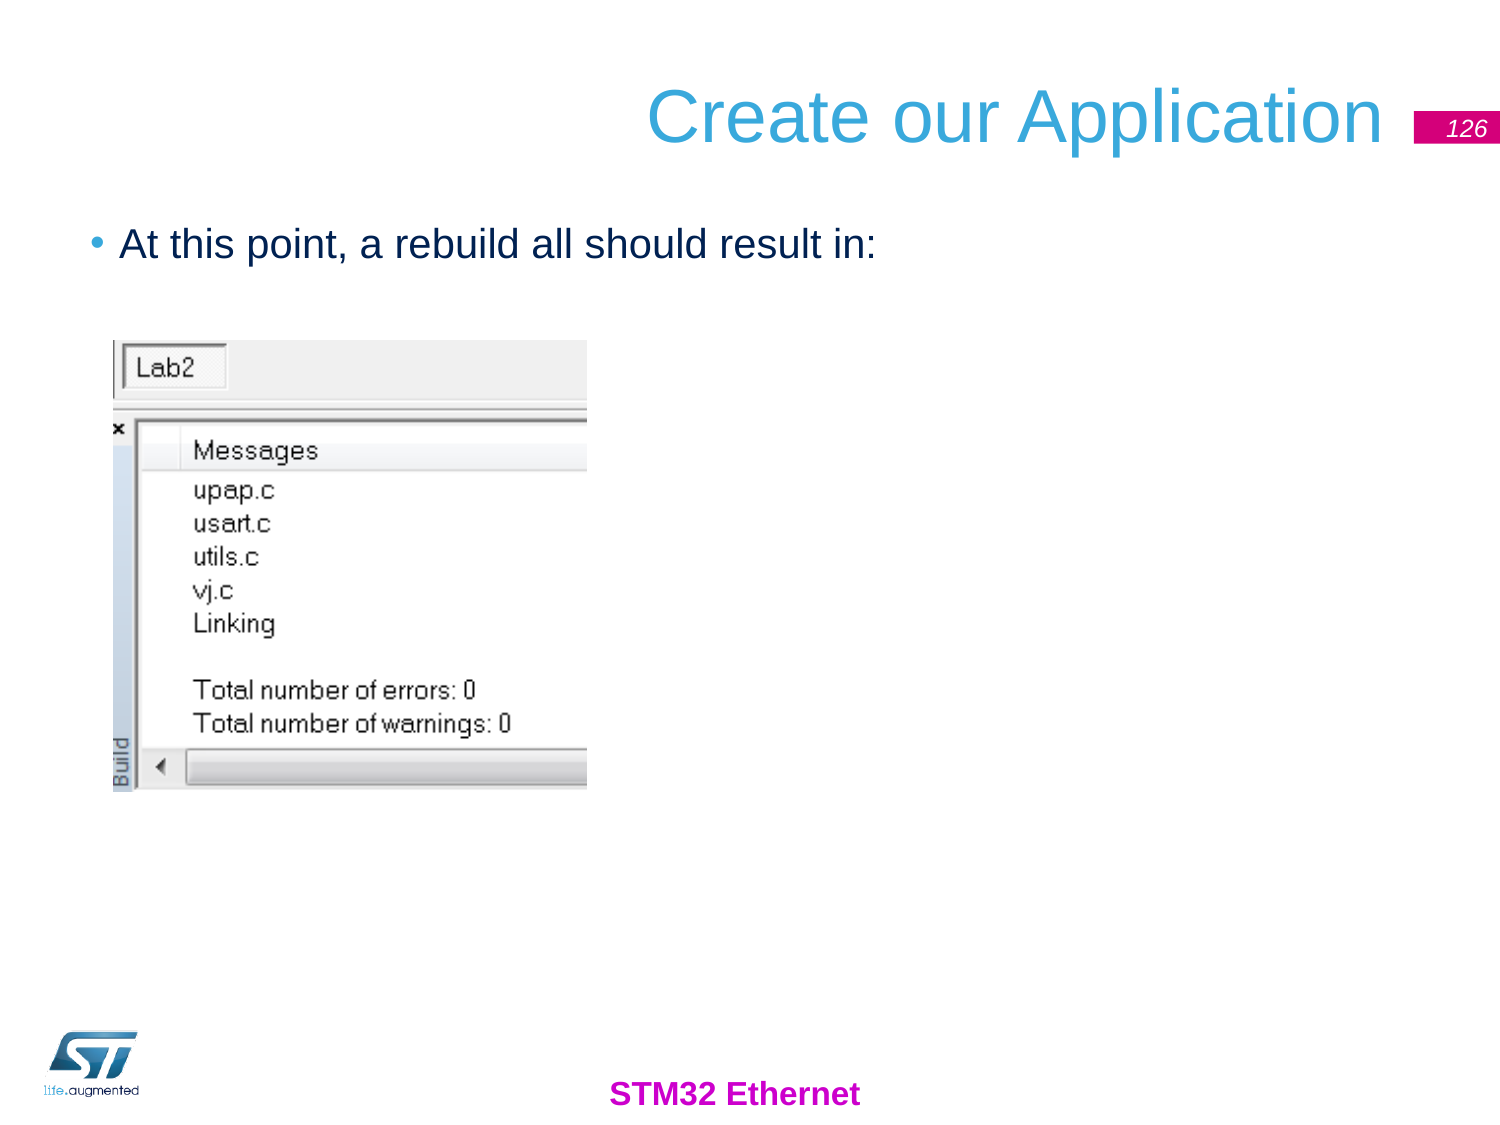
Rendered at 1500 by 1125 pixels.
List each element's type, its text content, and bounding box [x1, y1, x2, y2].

picture [113, 340, 587, 793]
picture [36, 1022, 147, 1103]
slide_number 126 [1413, 111, 1500, 144]
title Create our Application [75, 19, 1400, 207]
list At this point, a rebuild all should result in: [75, 209, 1425, 276]
